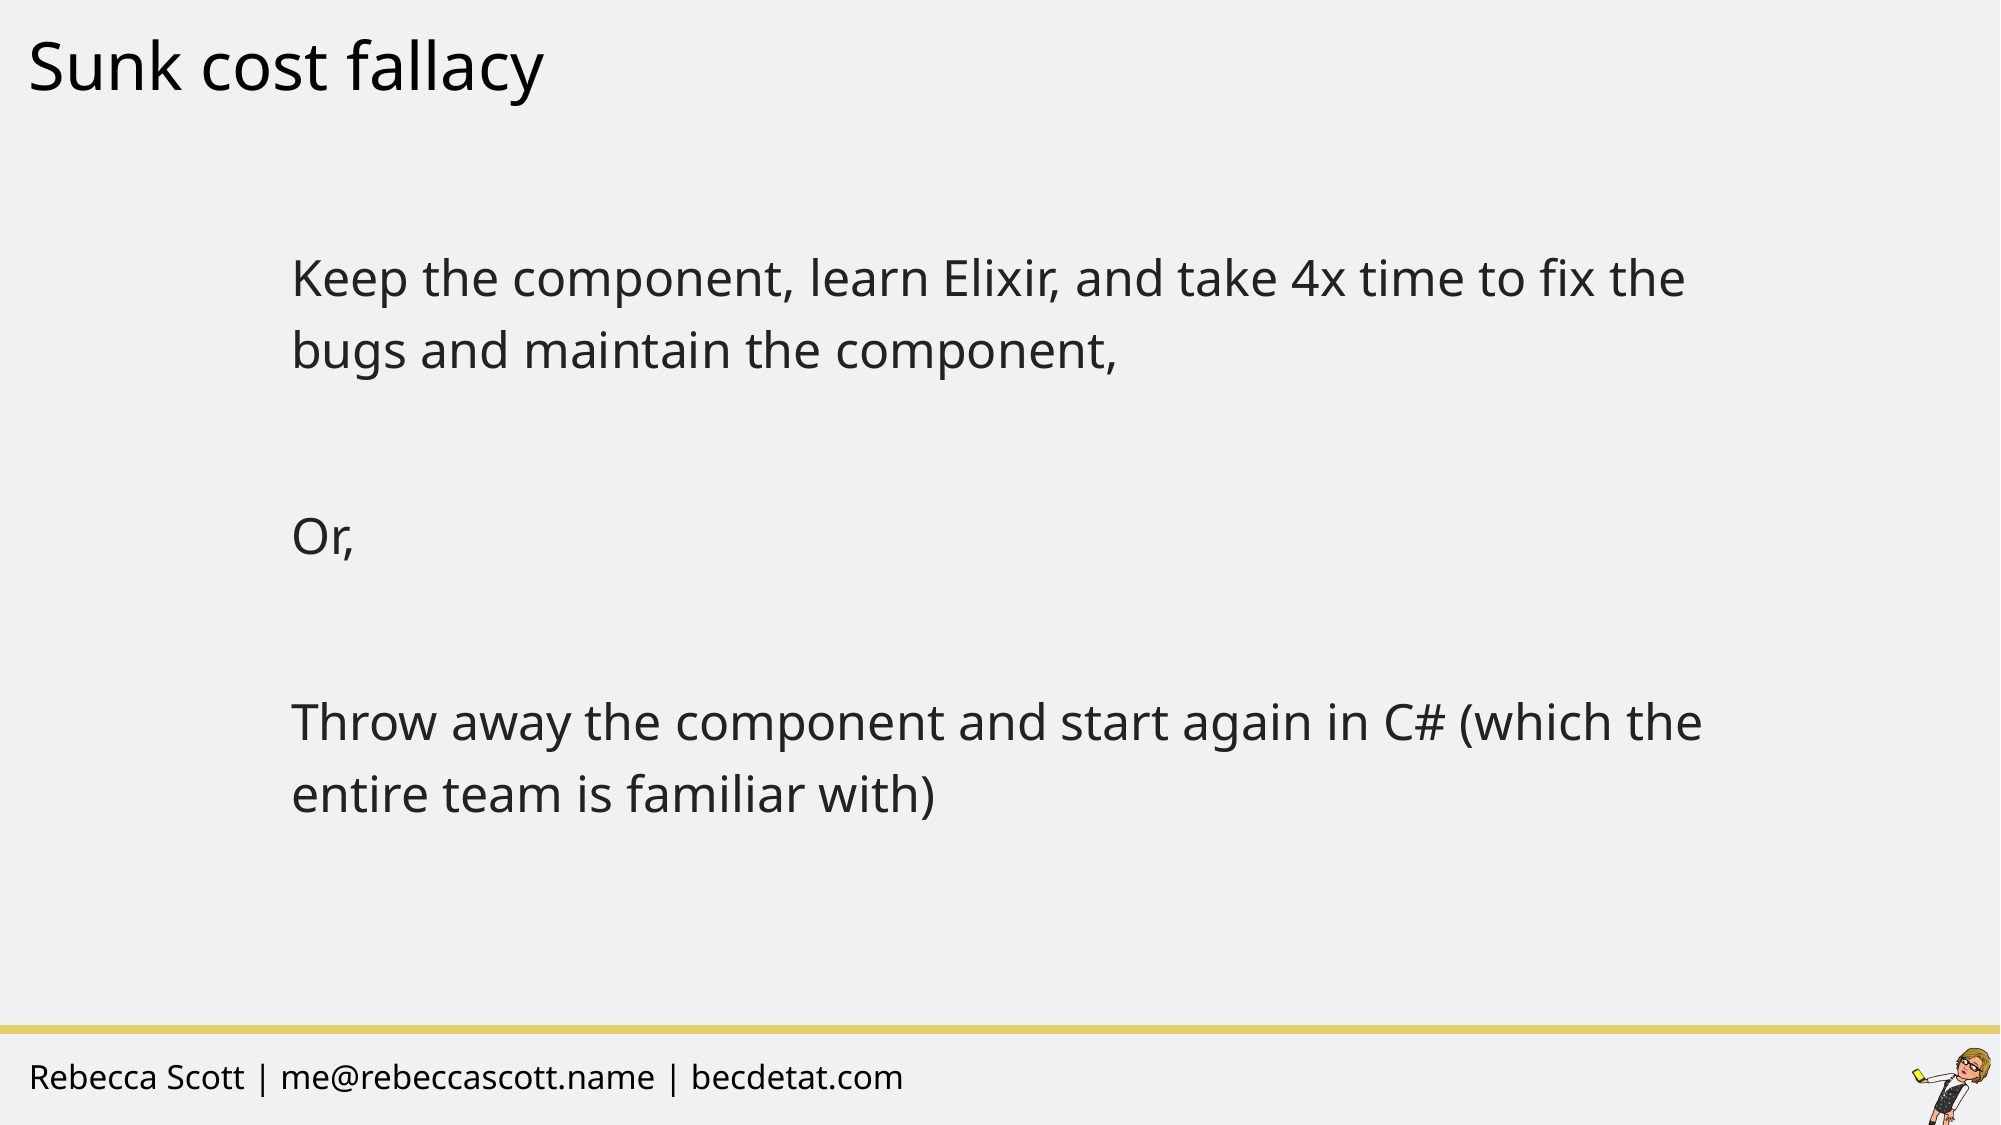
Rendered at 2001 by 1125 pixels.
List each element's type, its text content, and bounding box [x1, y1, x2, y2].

text_box Rebecca Scott | me@rebeccascott.name | becdetat.com [13, 1041, 952, 1125]
picture [1906, 1031, 2000, 1125]
text_box Sunk cost fallacy [13, 0, 952, 115]
text_box Keep the component, learn Elixir, and take 4x time to fix the bugs and maintain the component, Or, Throw away the component and start again in C# (which the entire team is familiar with) [276, 227, 1724, 898]
text_box [0, 1028, 2000, 1125]
